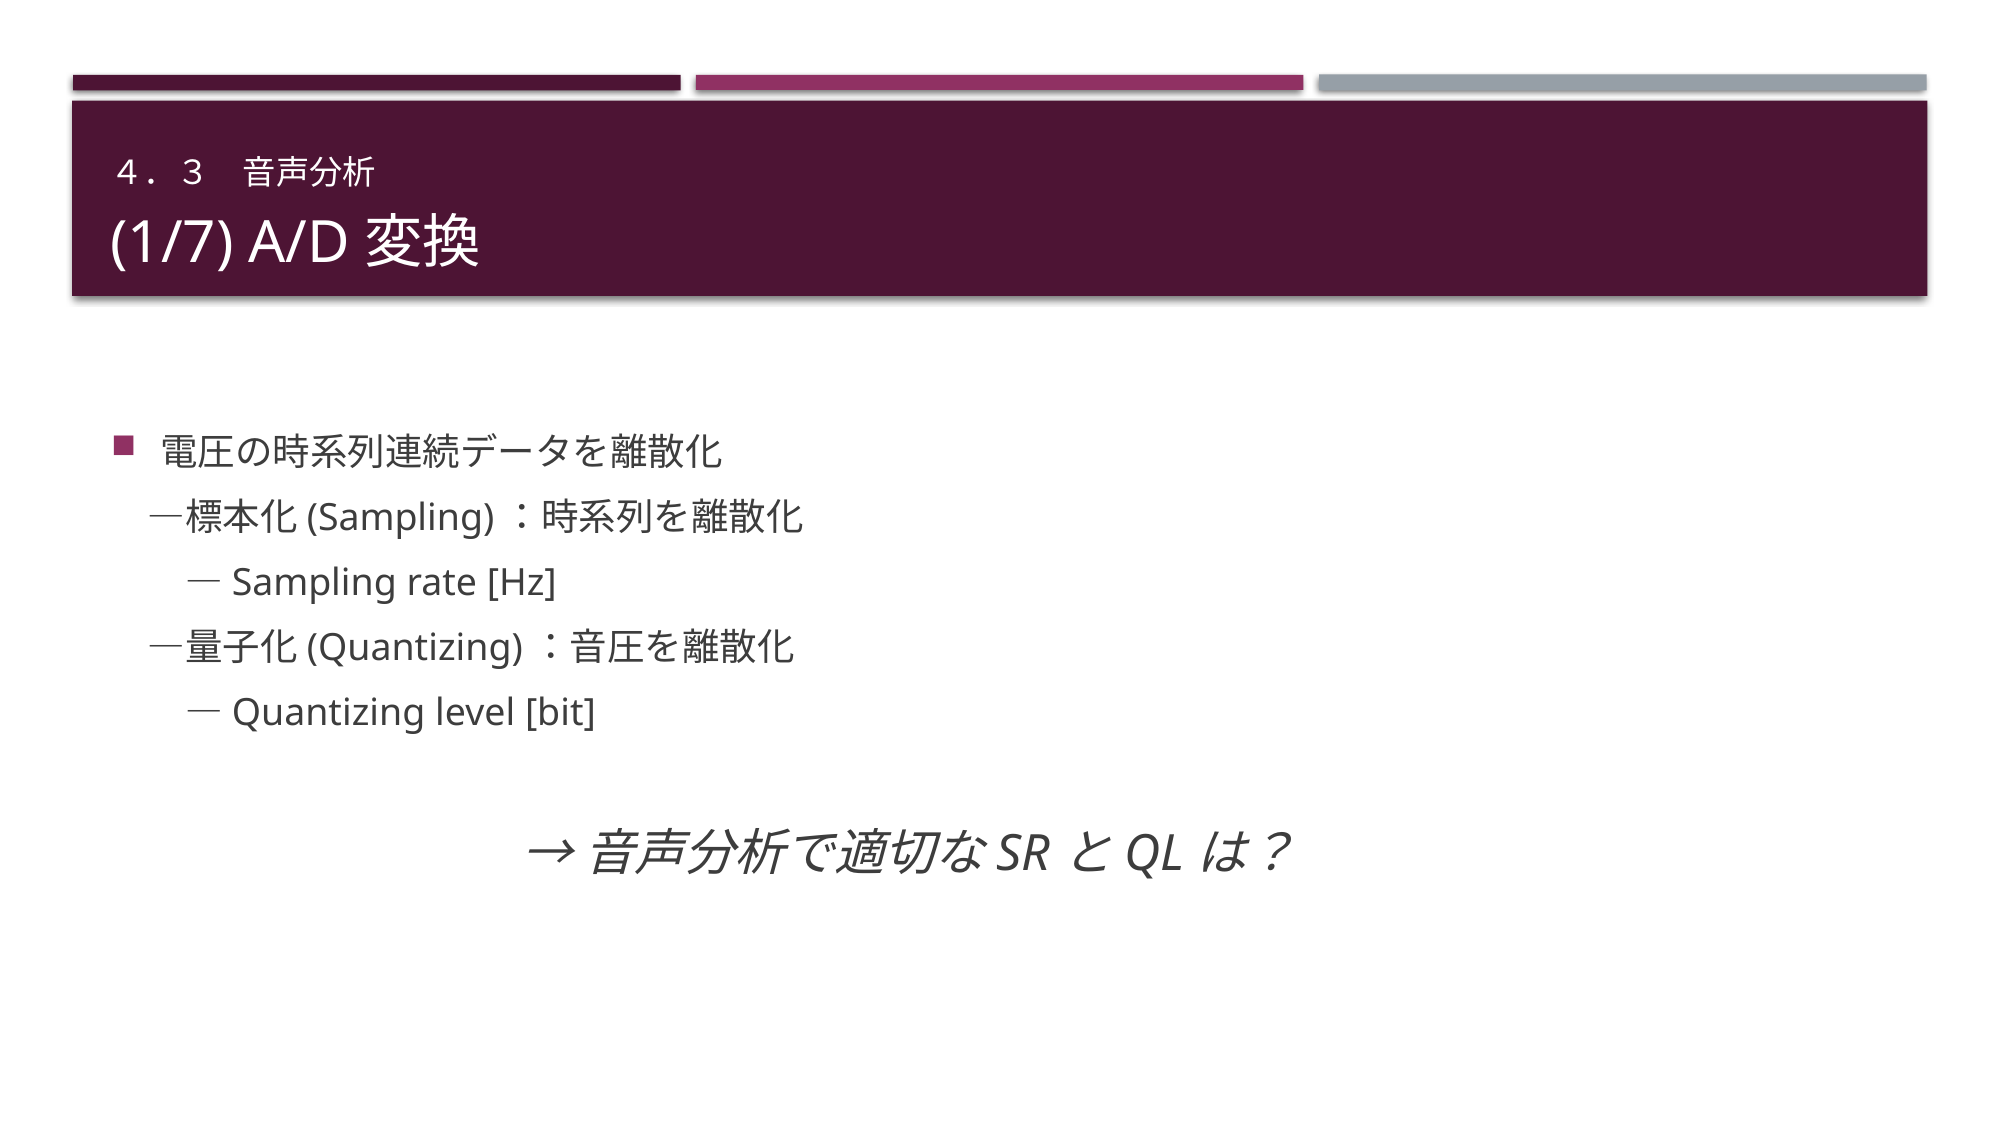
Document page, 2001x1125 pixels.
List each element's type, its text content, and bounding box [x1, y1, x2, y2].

title (1/7) A/D変換 [95, 115, 1905, 282]
list 電圧の時系列連続データを離散化 ―標本化(Sampling)：時系列を離散化 ―Sampling rate [Hz] ―量子化(Quantizing)：音圧を離散化 ―Quantizing level [bit] →音声分析で適切なSRとQLは？ [95, 310, 1724, 1063]
